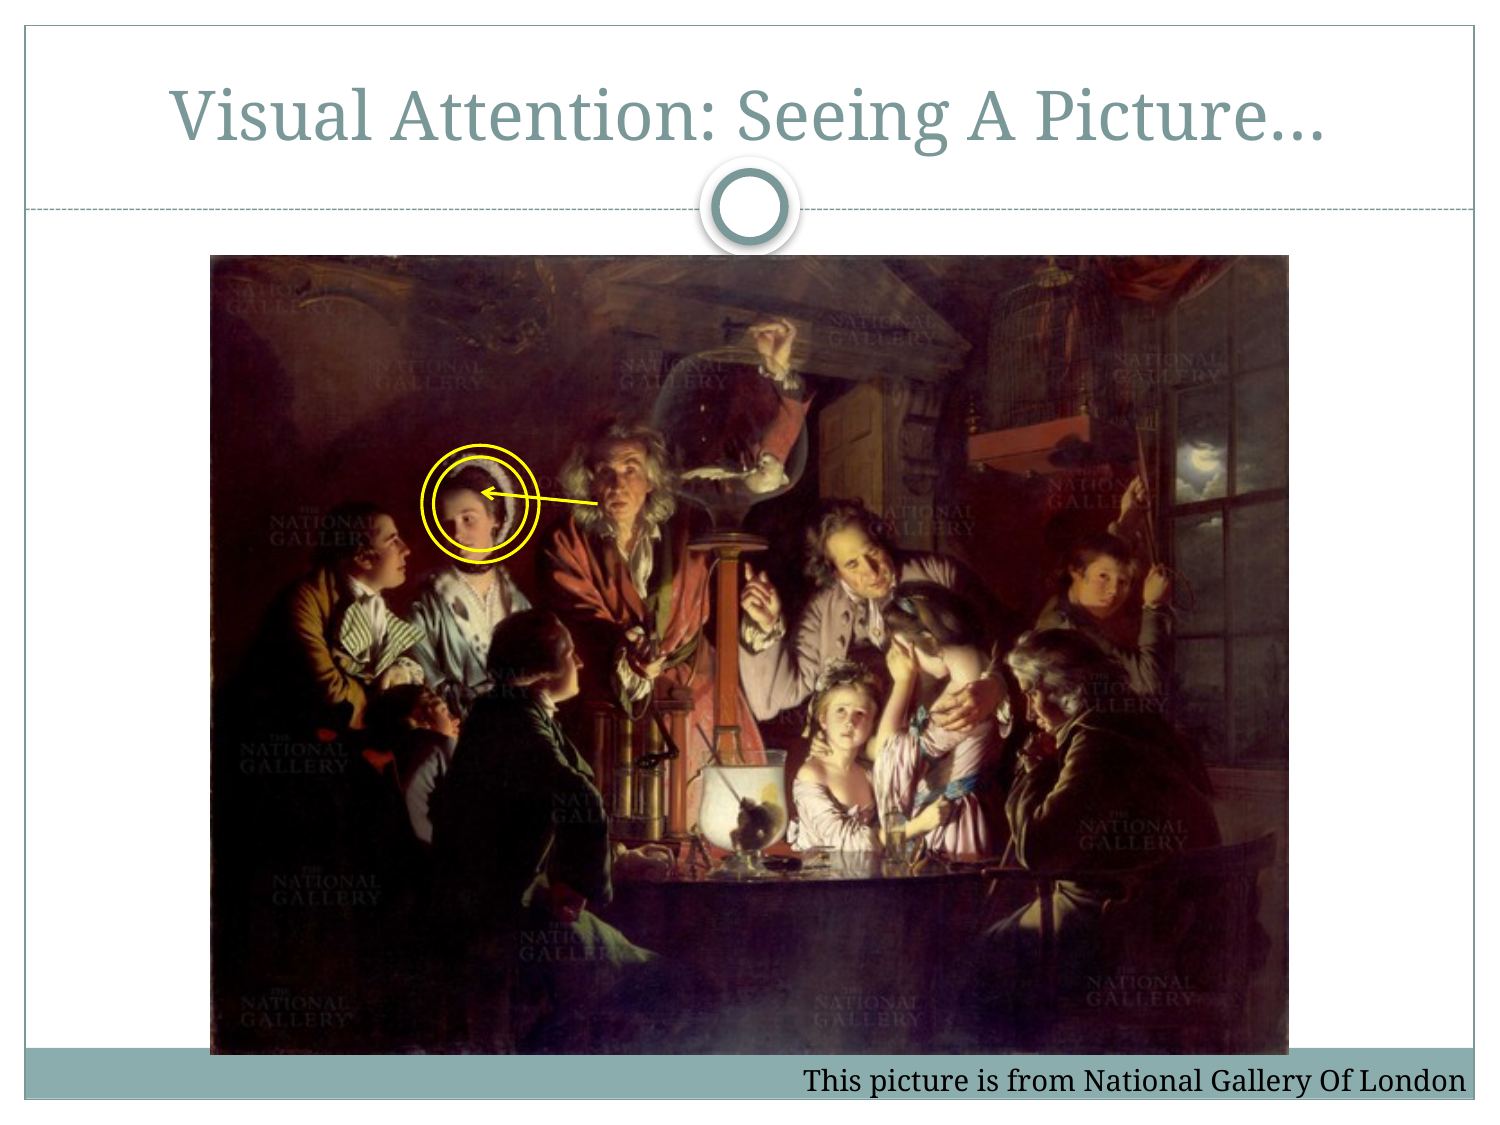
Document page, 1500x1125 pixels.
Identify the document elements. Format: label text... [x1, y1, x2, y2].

title Visual Attention: Seeing A Picture… [49, 37, 1450, 162]
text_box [480, 491, 598, 505]
text_box This picture is from National Gallery Of London [788, 1054, 1483, 1105]
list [210, 254, 1290, 1055]
